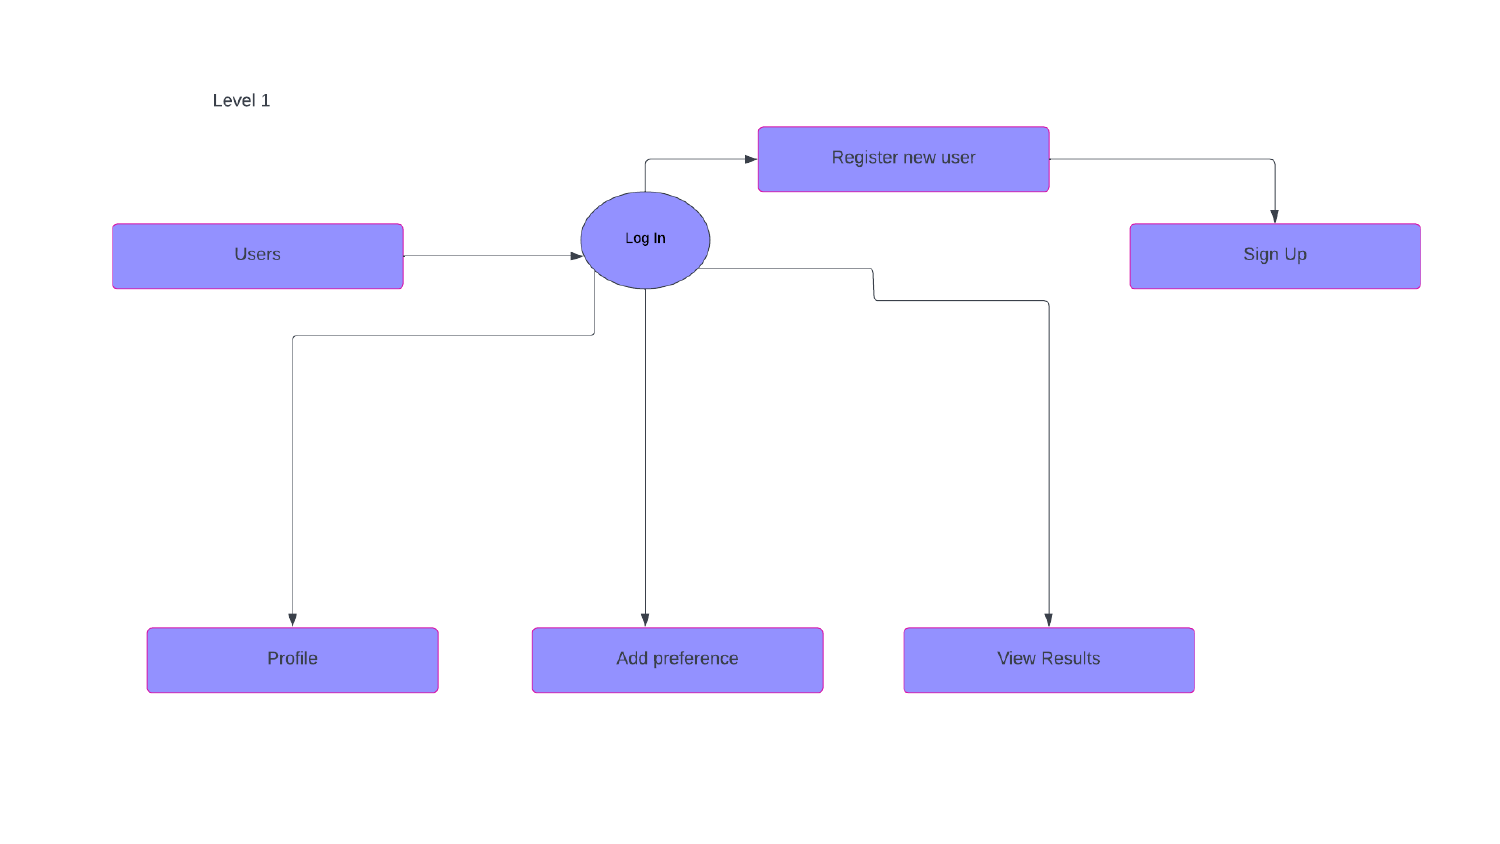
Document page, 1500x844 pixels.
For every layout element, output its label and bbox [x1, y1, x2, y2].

picture [24, 24, 1476, 795]
